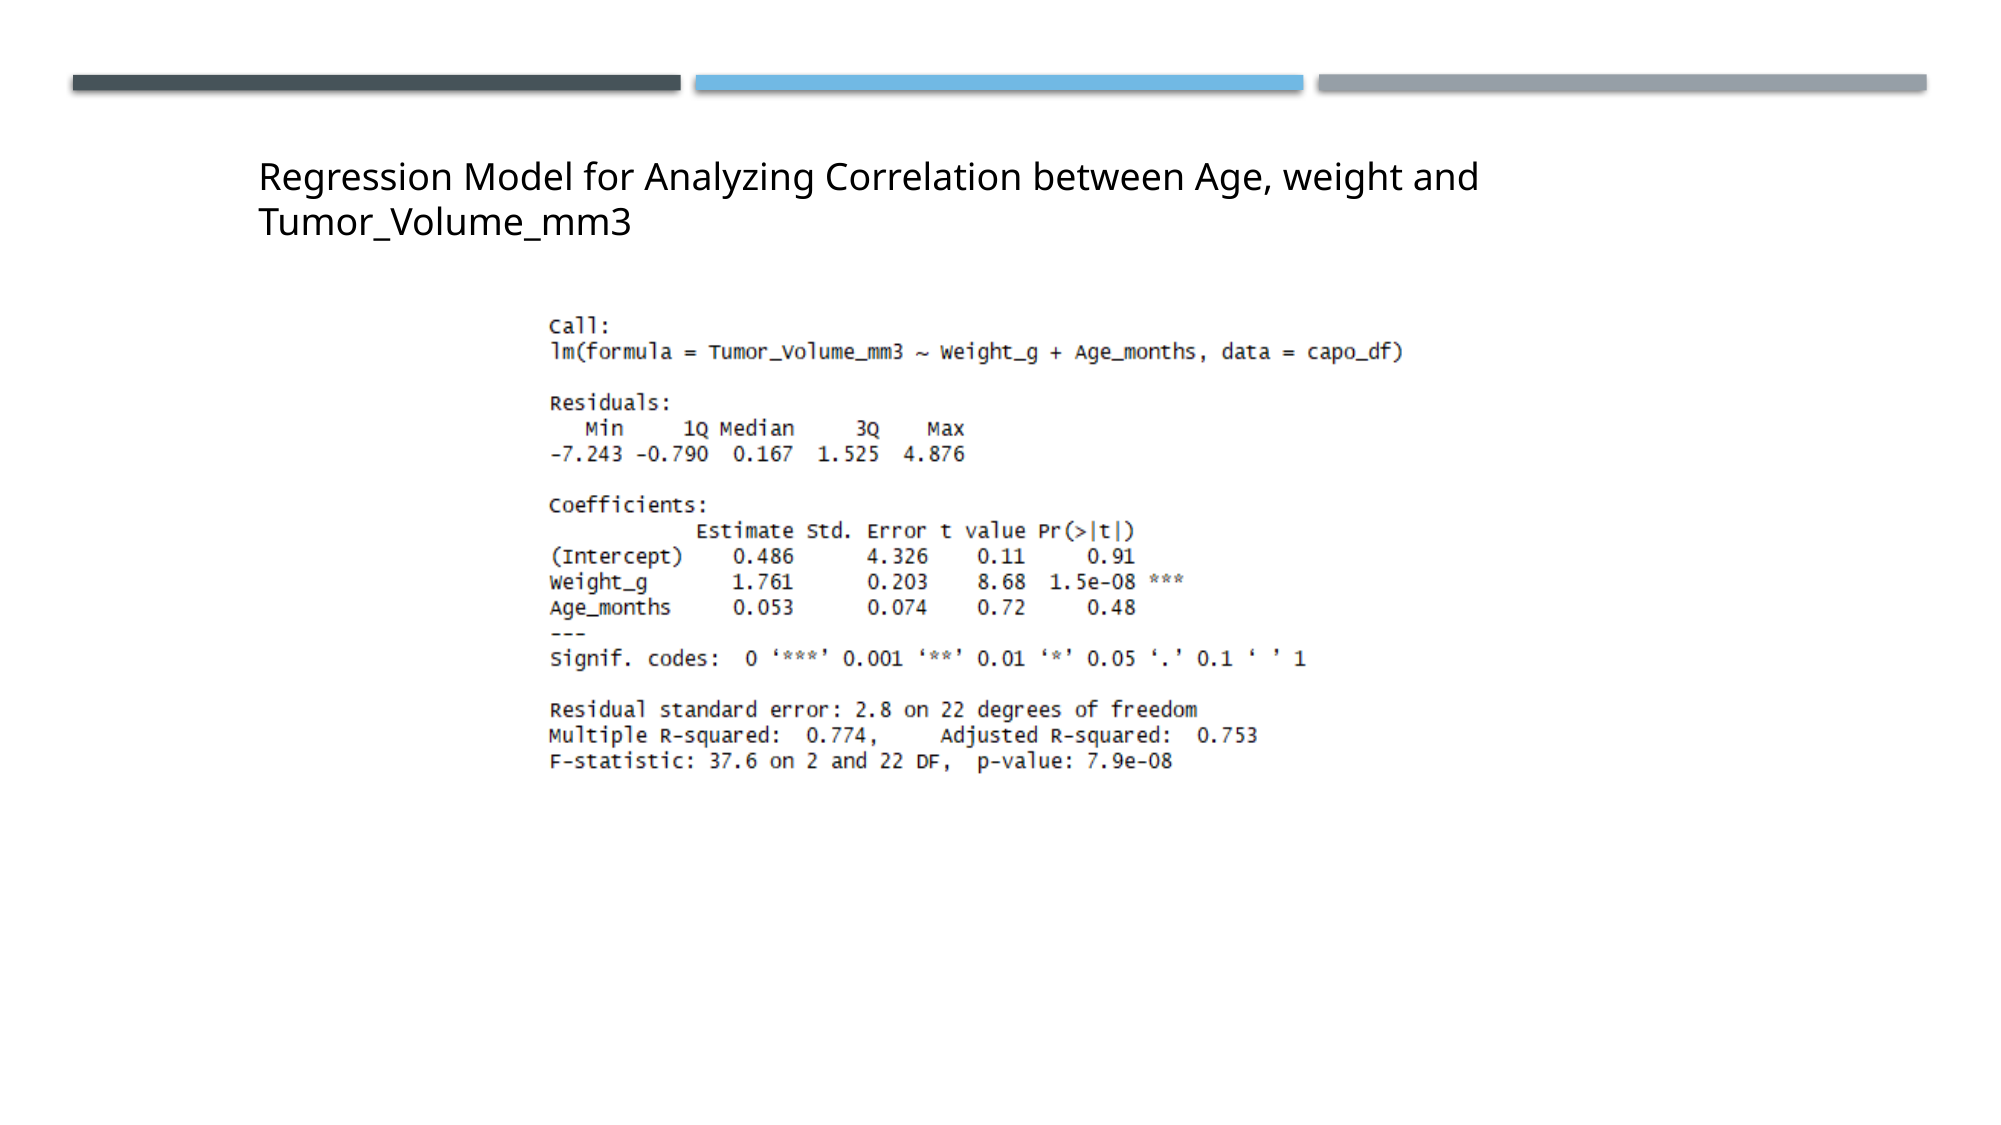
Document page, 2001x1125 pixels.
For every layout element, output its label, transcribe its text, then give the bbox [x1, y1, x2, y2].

text_box Regression Model for Analyzing Correlation between Age, weight and Tumor_Volume_mm3 [243, 145, 1748, 251]
picture [540, 286, 1440, 790]
